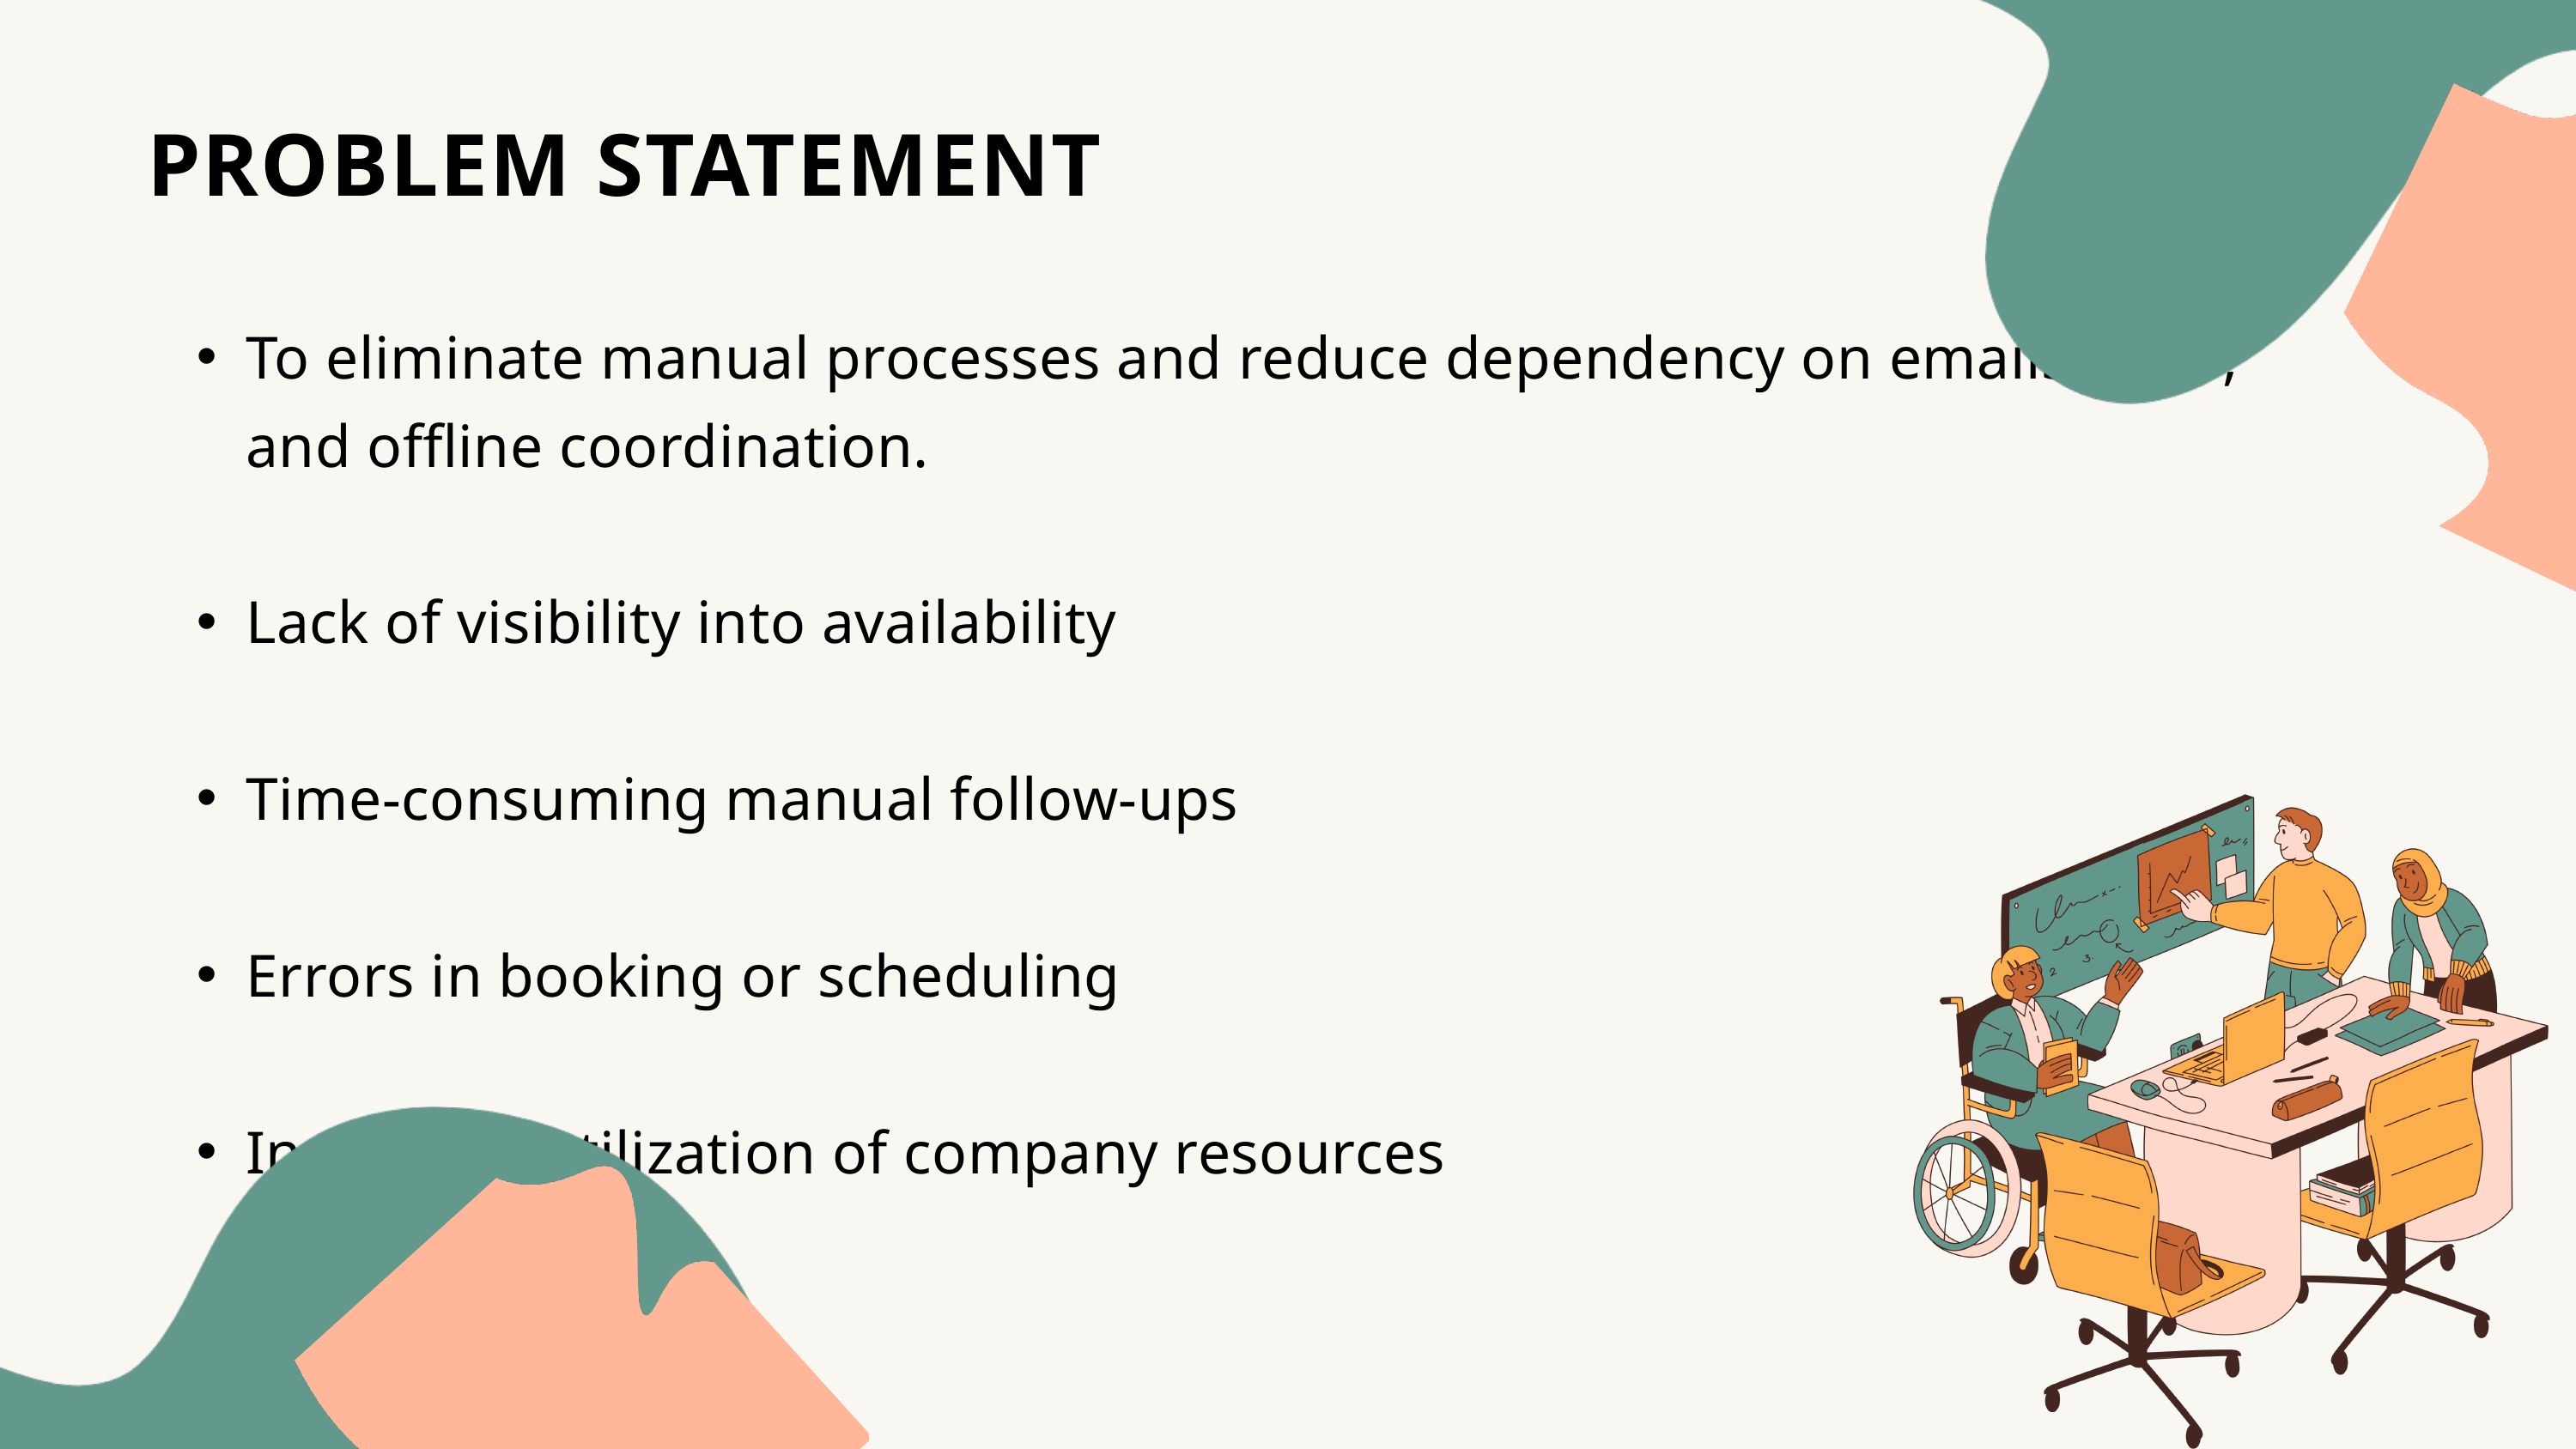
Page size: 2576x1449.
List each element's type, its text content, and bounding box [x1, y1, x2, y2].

text_box PROBLEM STATEMENT [147, 114, 1315, 214]
text_box To eliminate manual processes and reduce dependency on emails, calls, and offline coordination. Lack of visibility into availability Time-consuming manual follow-ups Errors in booking or scheduling Inefficient utilization of company resources [147, 301, 2324, 1185]
text_box [241, 1107, 873, 1449]
text_box [0, 1106, 811, 1449]
text_box [1853, 0, 2576, 404]
text_box [2278, 45, 2576, 592]
text_box [1908, 794, 2549, 1449]
